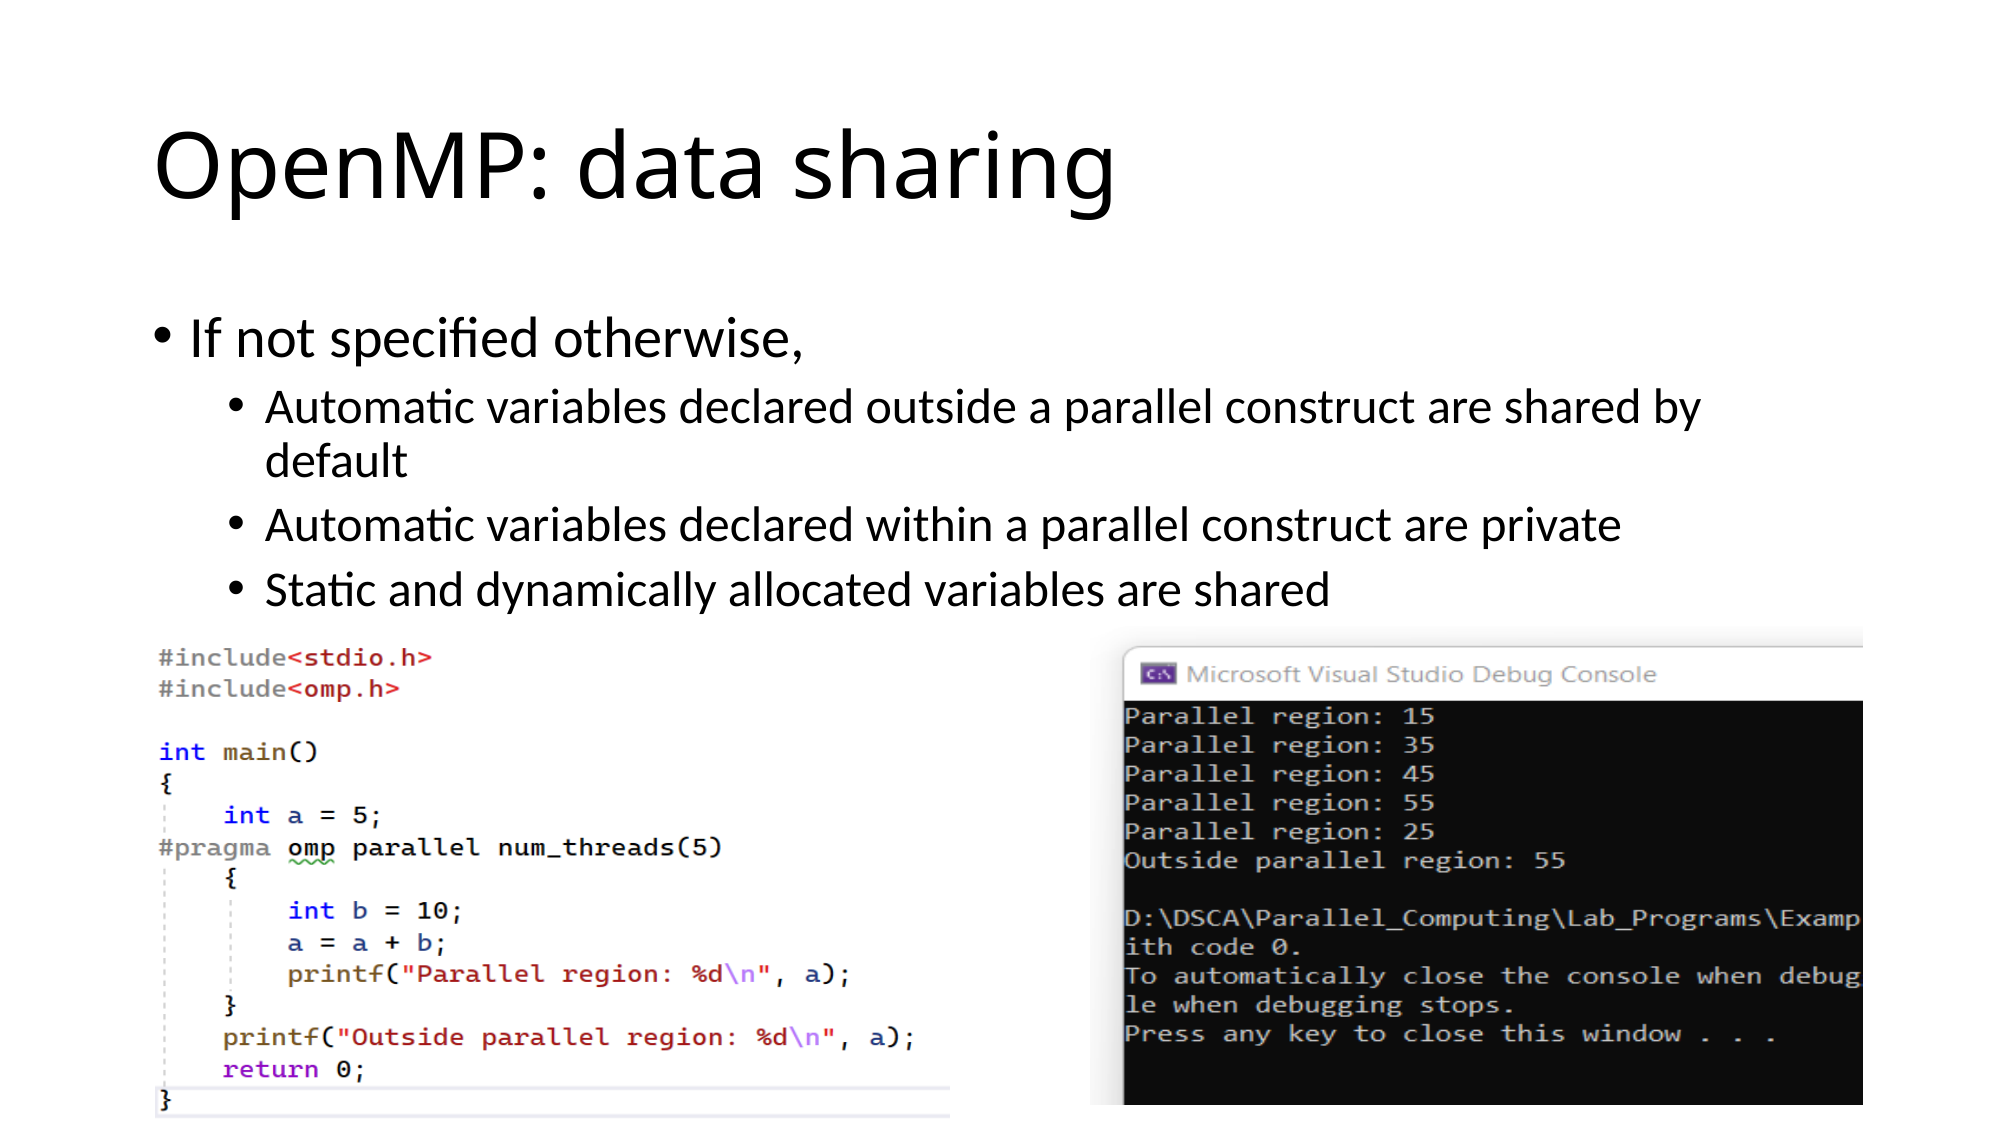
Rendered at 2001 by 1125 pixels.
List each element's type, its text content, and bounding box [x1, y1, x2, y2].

title OpenMP: data sharing [137, 59, 1863, 278]
picture [1090, 626, 1863, 1105]
picture [155, 646, 950, 1125]
list If not specified otherwise, Automatic variables declared outside a parallel construct are shared by default Automatic variables declared within a parallel construct are private Static and dynamically allocated variables are shared [137, 299, 1863, 1014]
